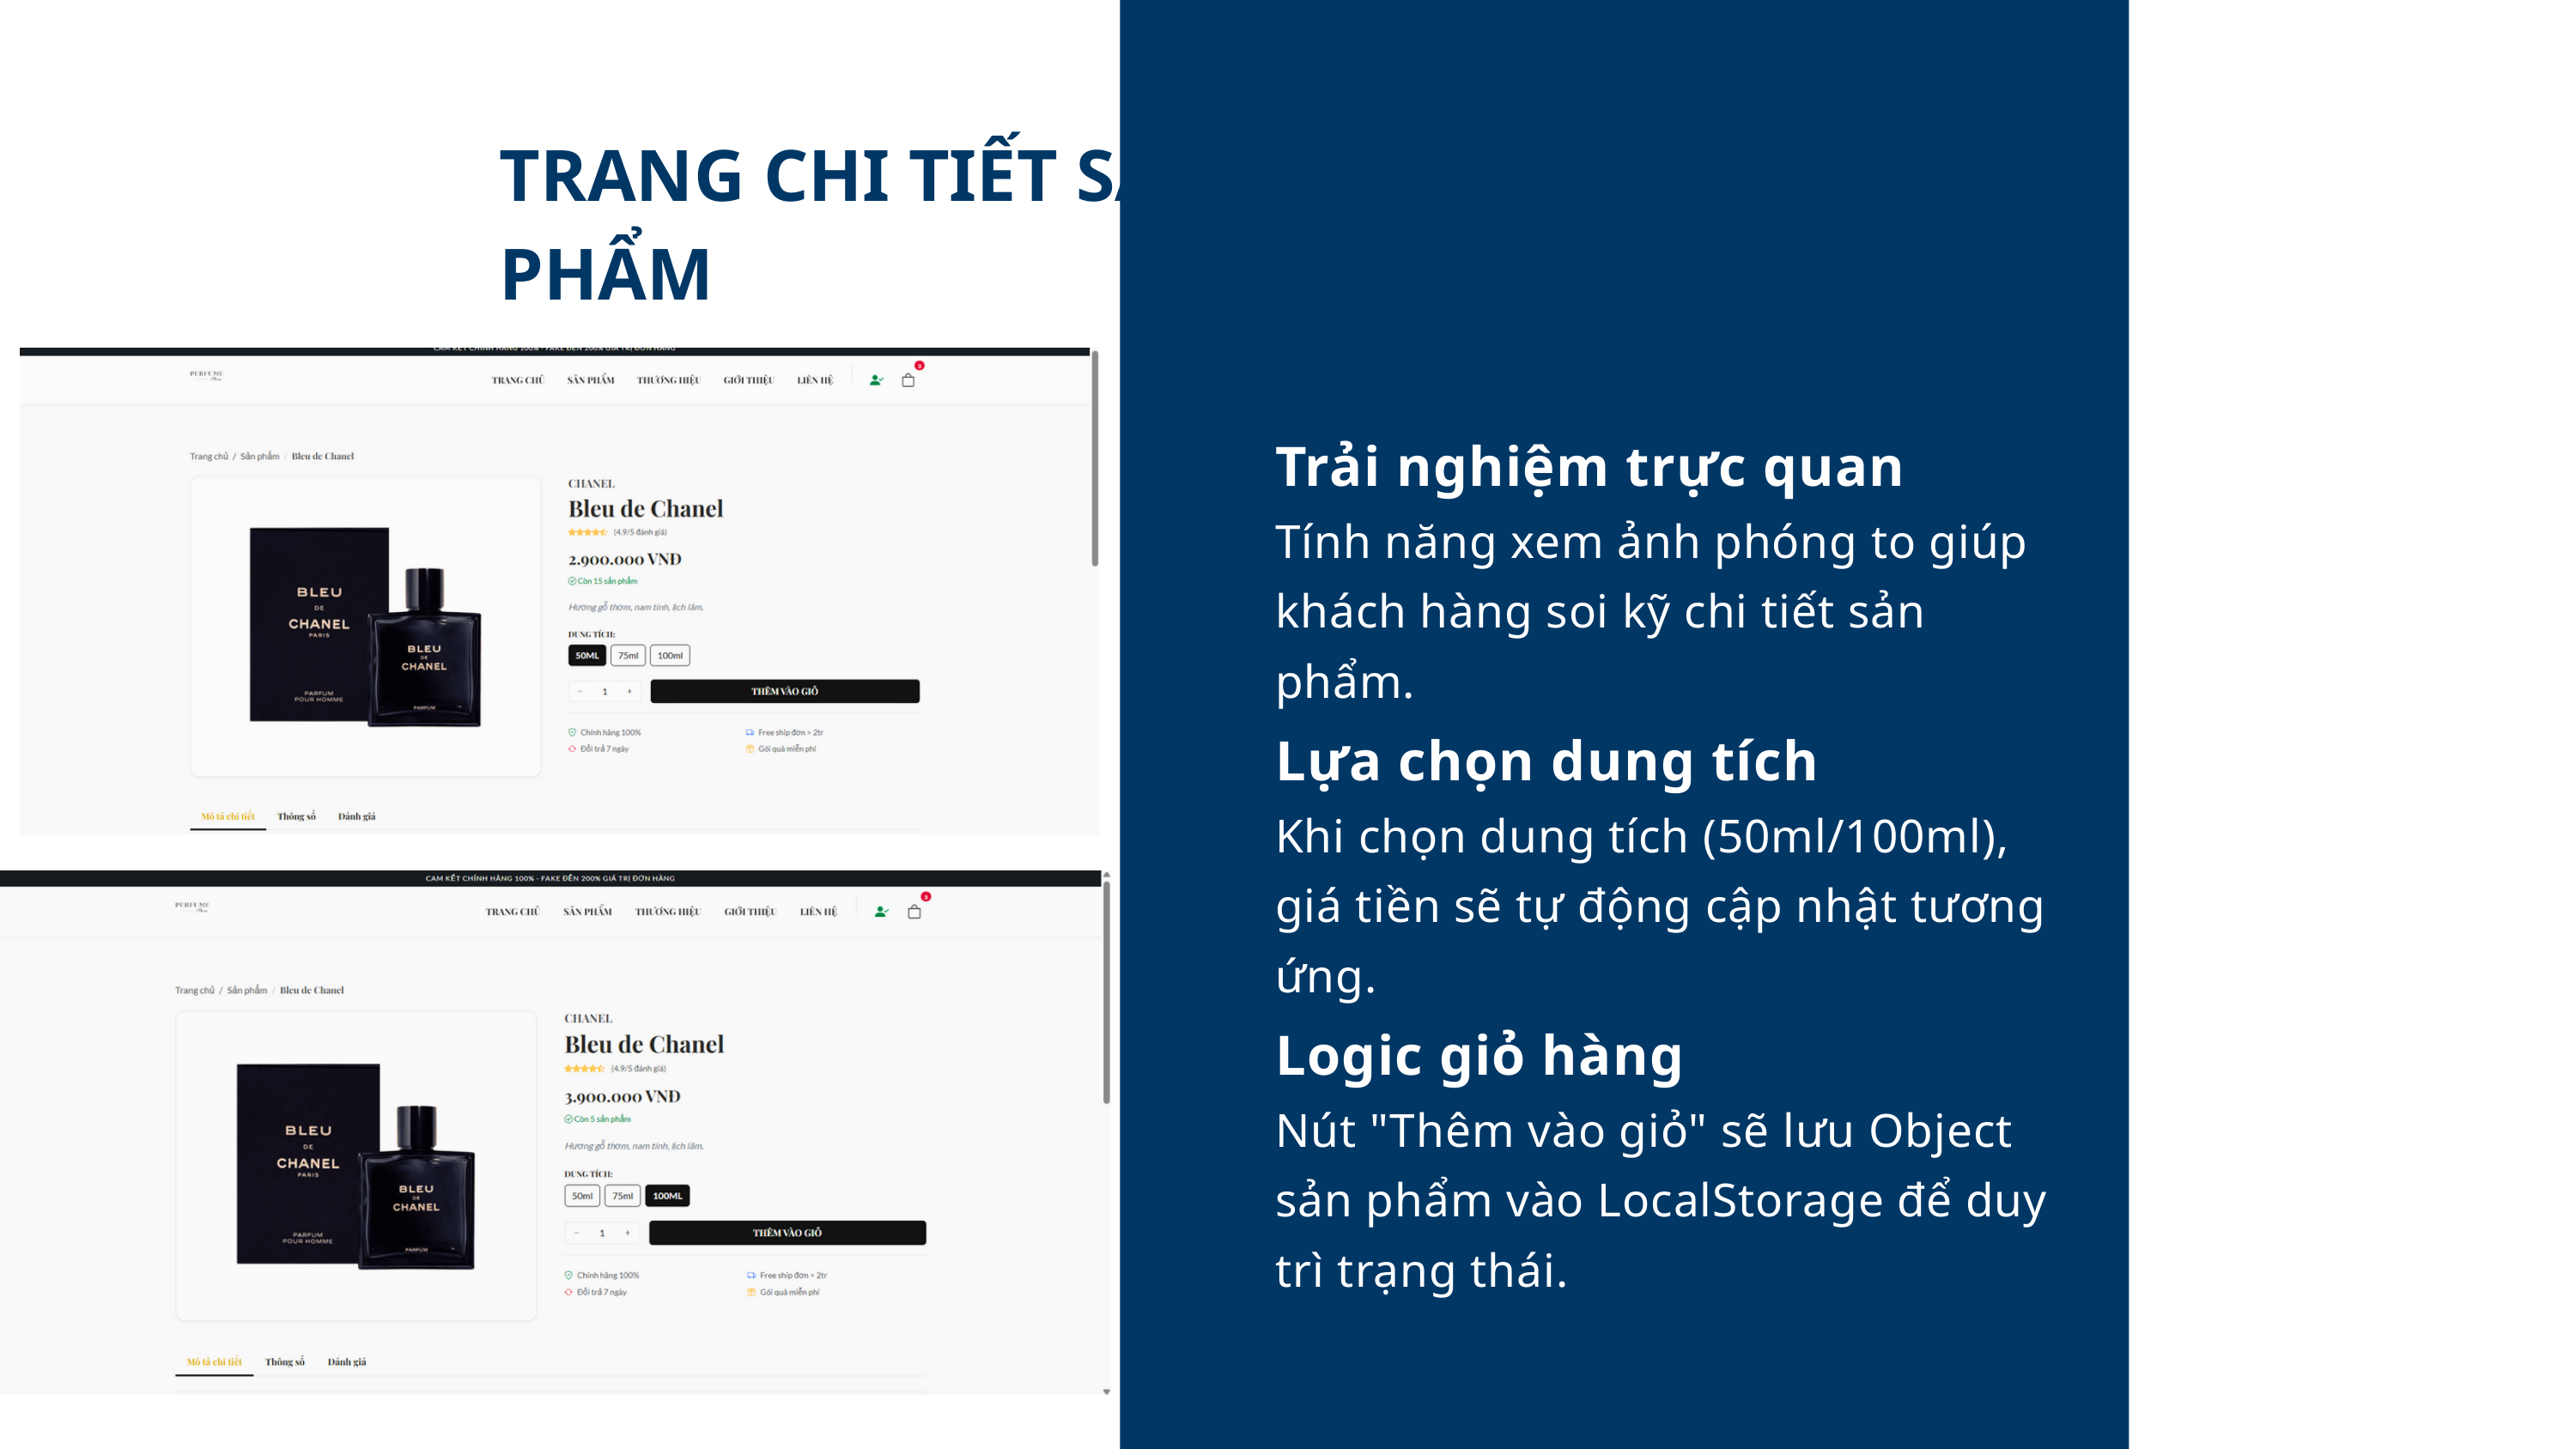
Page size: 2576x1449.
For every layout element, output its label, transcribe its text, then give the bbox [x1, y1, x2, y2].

text_box [20, 348, 1100, 835]
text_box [1274, 422, 2054, 1319]
text_box TRANG CHI TIẾT SẢN PHẨM [499, 116, 1313, 315]
text_box [0, 870, 1111, 1395]
text_box [1120, 0, 2129, 1449]
